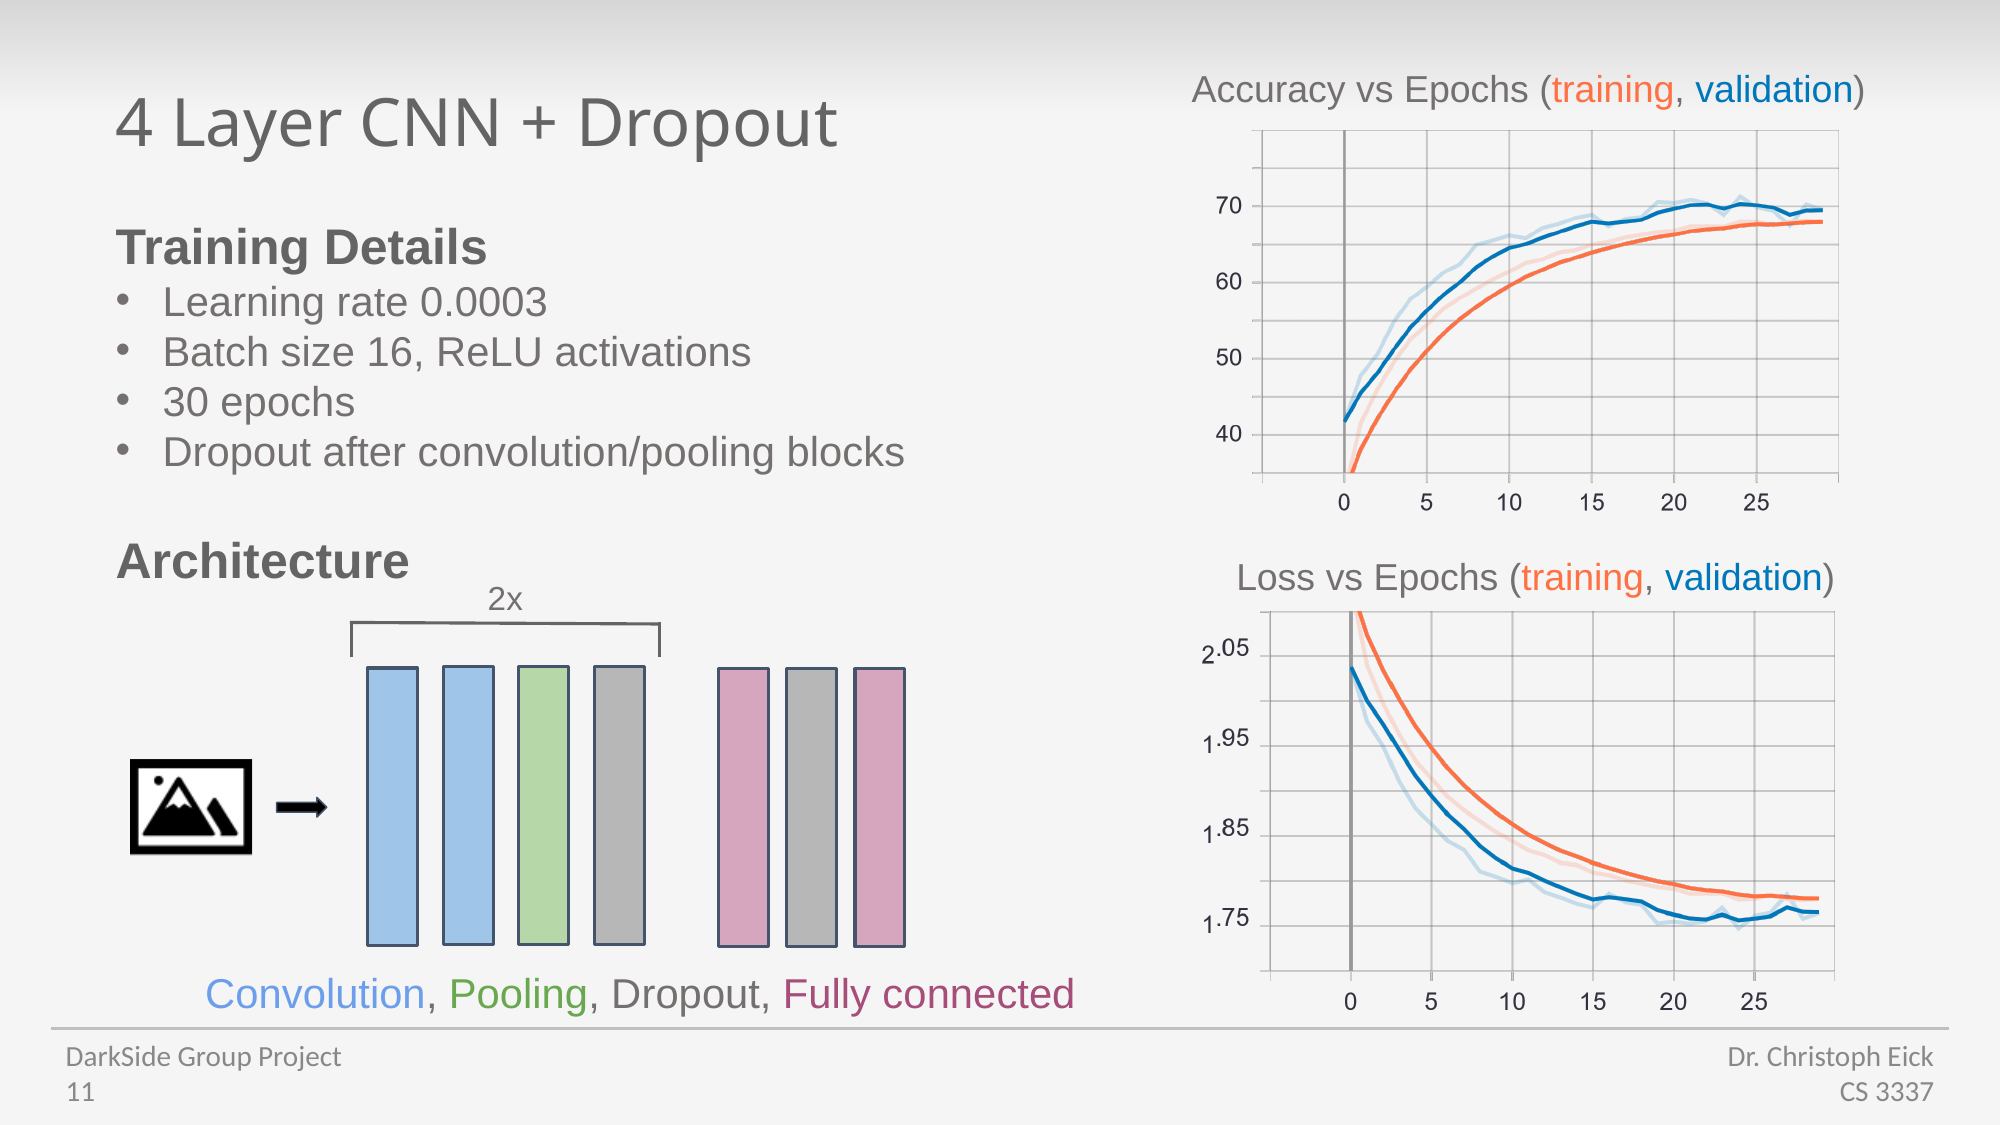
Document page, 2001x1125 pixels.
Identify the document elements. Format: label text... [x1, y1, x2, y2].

text_box [854, 668, 905, 947]
picture [1203, 129, 1839, 515]
text_box [276, 797, 327, 818]
text_box Loss vs Epochs (training, validation) [1221, 544, 1856, 605]
text_box 4 Layer CNN + Dropout [100, 72, 1818, 168]
text_box [786, 668, 837, 947]
text_box Dr. Christoph Eick CS 3337 [1659, 1039, 1950, 1114]
text_box [718, 668, 769, 947]
text_box [443, 666, 494, 945]
picture [1168, 611, 1835, 1015]
text_box DarkSide Group Project 11 [50, 1037, 376, 1114]
text_box Accuracy vs Epochs (training, validation) [1176, 57, 1895, 117]
text_box 2x [444, 569, 567, 620]
text_box Training Details Learning rate 0.0003 Batch size 16, ReLU activations 30 epochs Dropout after convolution/pooling blocks [100, 207, 966, 483]
text_box [594, 666, 645, 945]
text_box Convolution, Pooling, Dropout, Fully connected [145, 958, 1135, 1024]
text_box [367, 668, 418, 946]
text_box Architecture [100, 520, 855, 596]
text_box [518, 666, 569, 945]
picture [129, 759, 253, 856]
